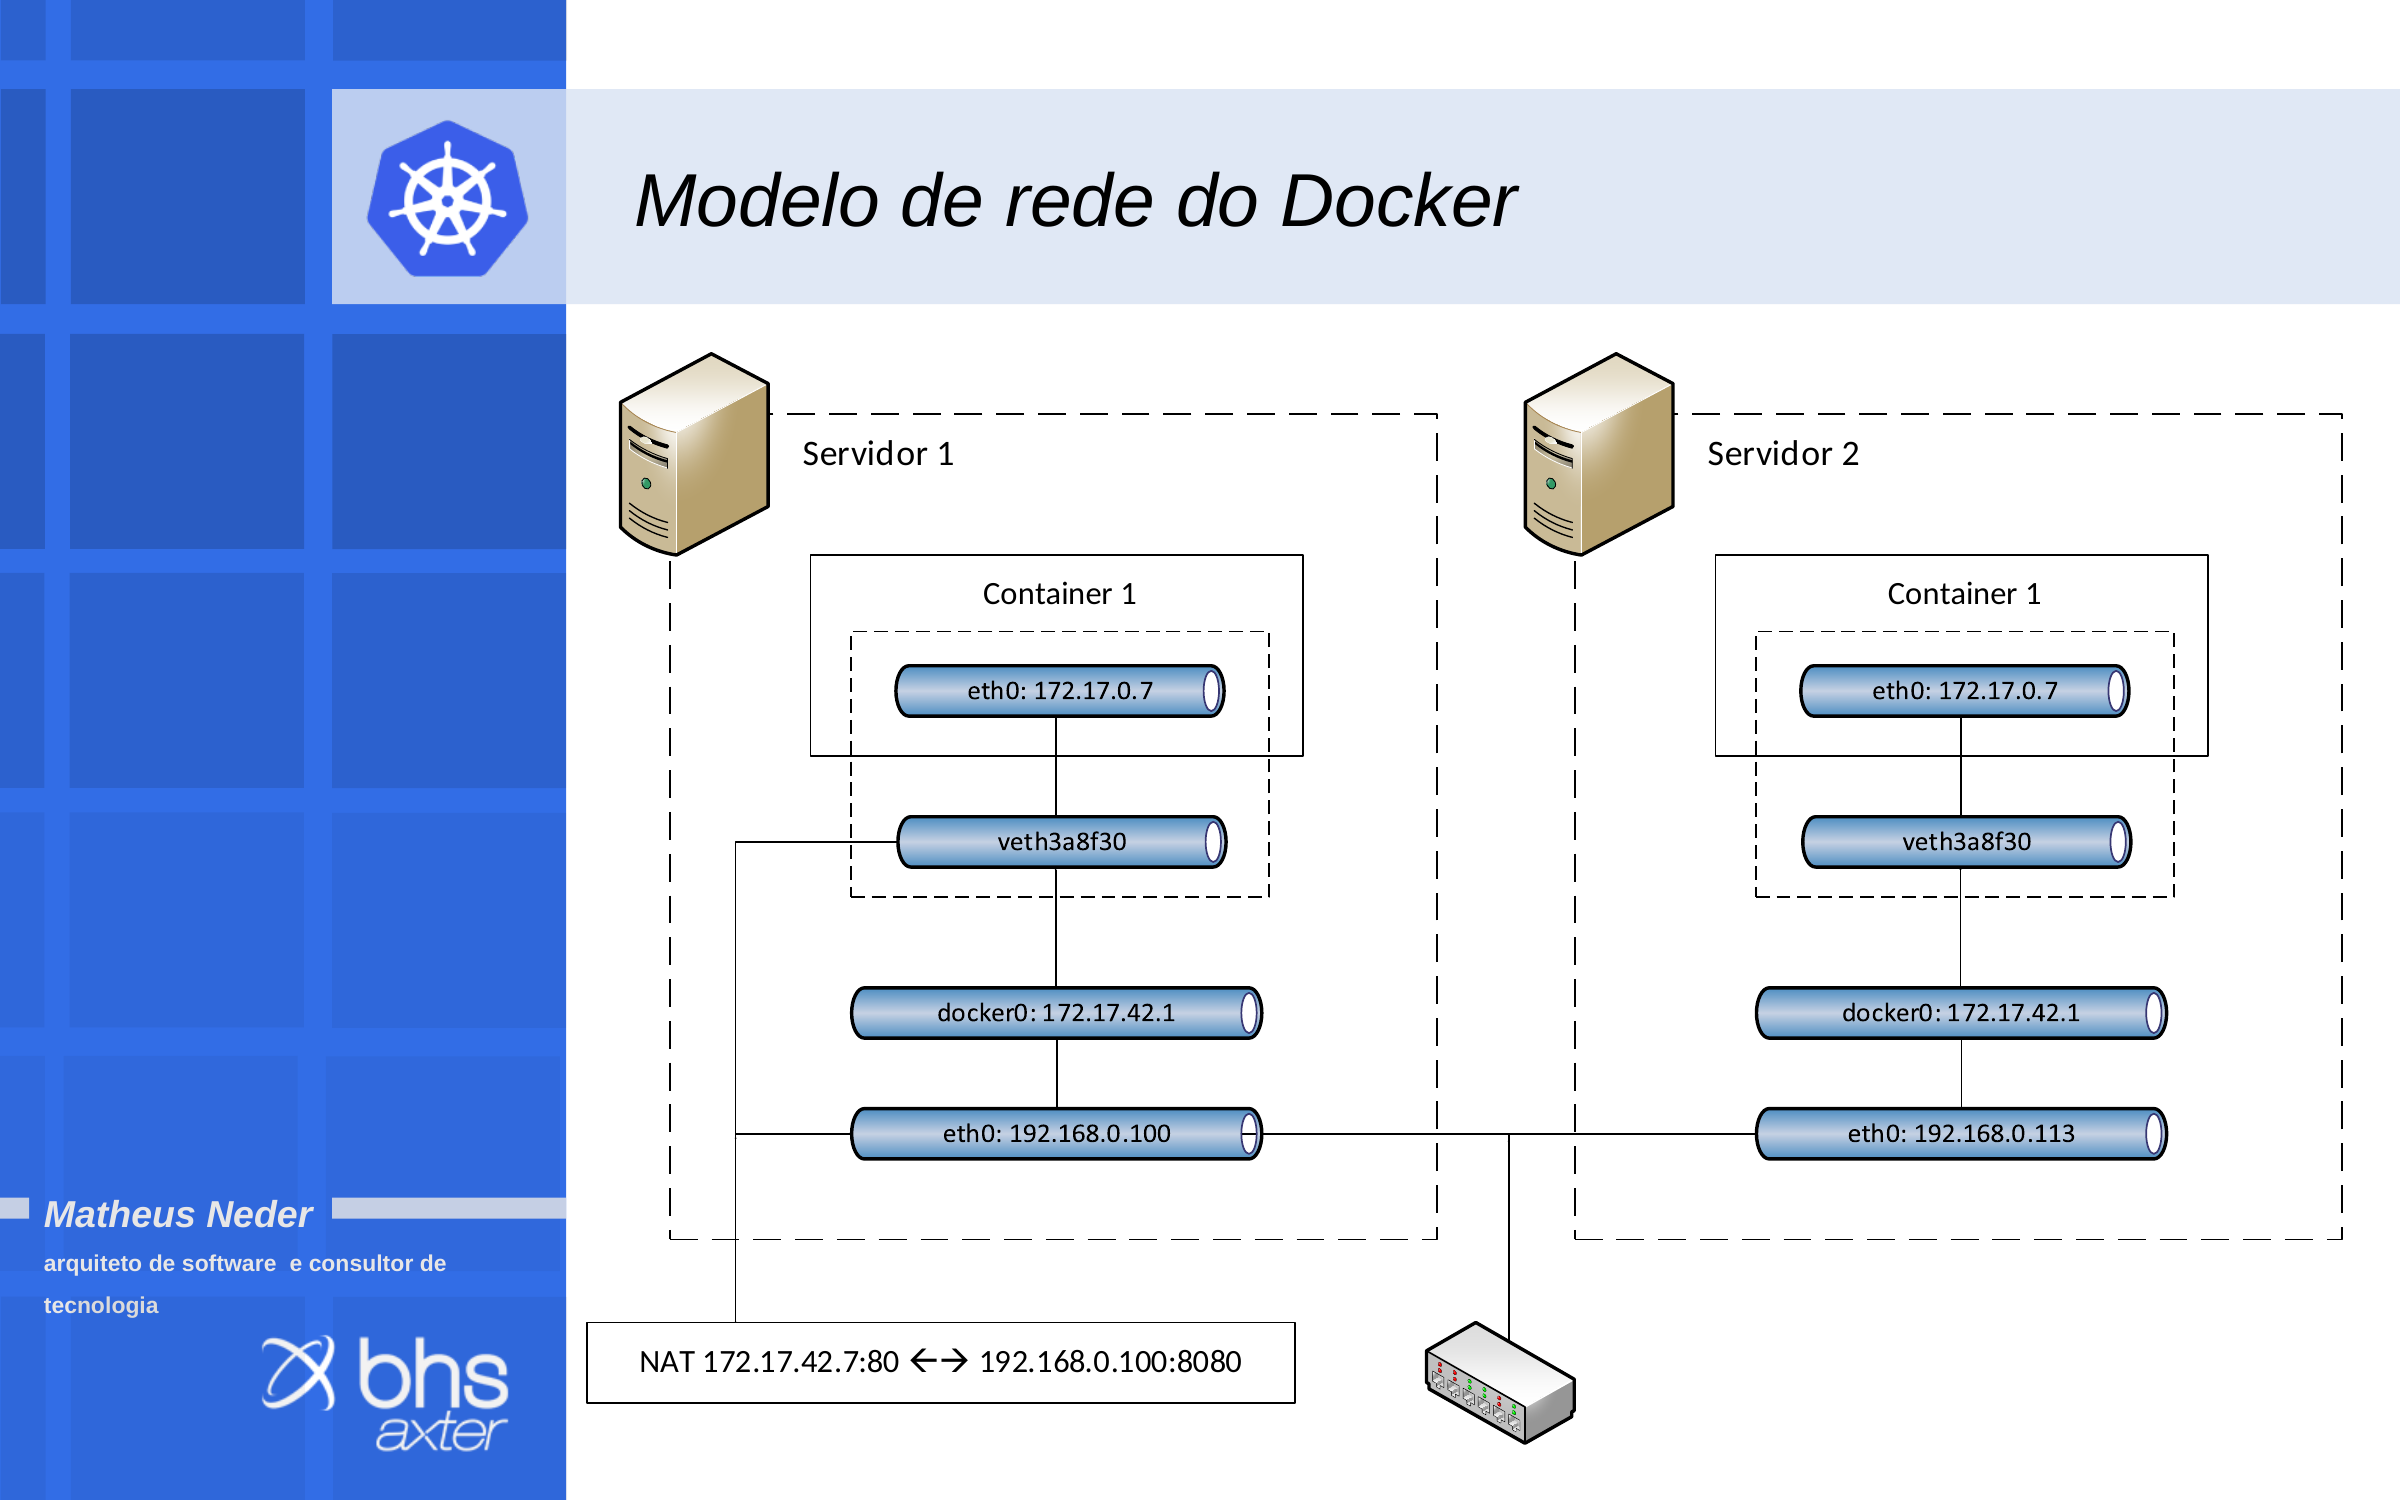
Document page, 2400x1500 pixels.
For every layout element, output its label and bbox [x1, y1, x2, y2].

text_box [0, 0, 2400, 1500]
picture [583, 349, 2344, 1445]
